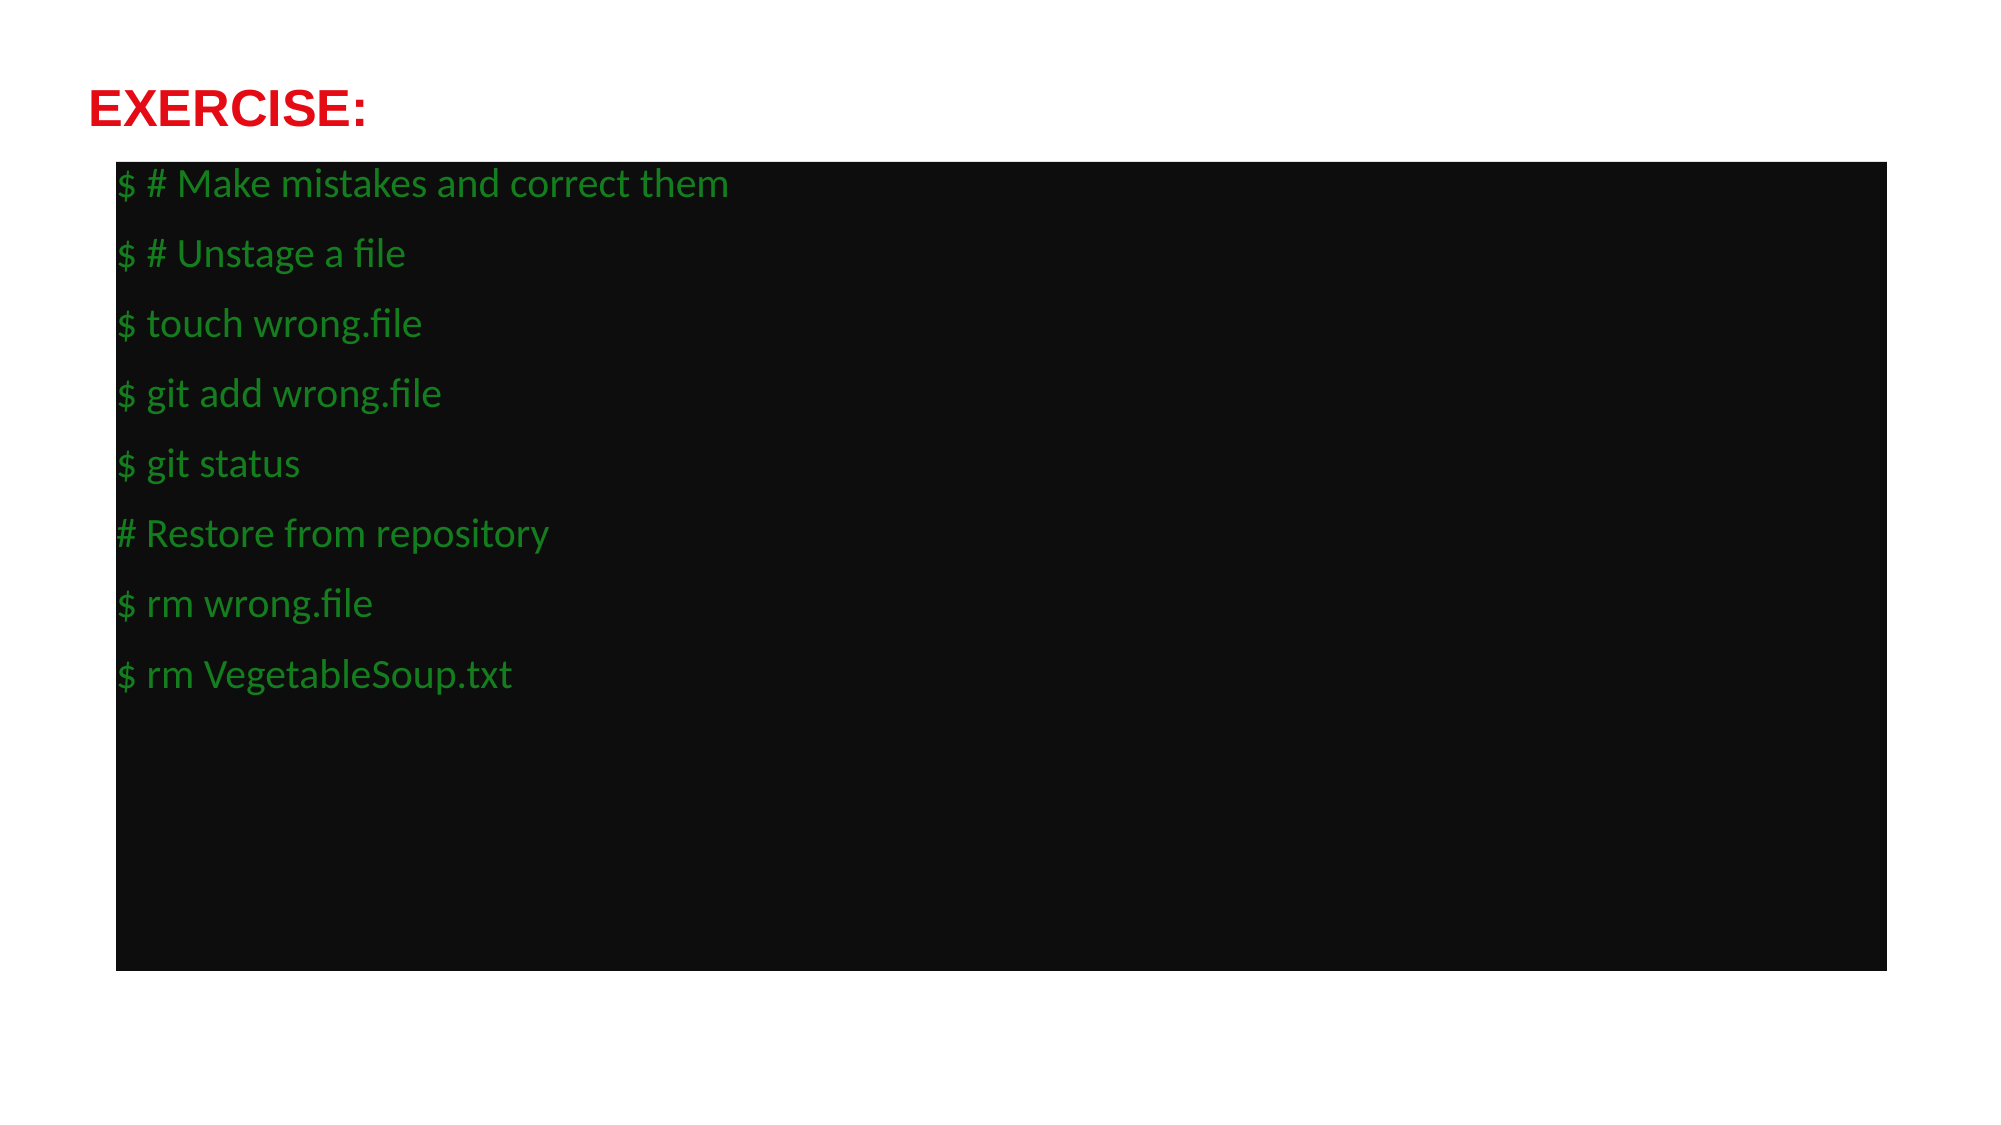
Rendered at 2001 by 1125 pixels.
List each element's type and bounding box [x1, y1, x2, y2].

text_box [0, 0, 2000, 1125]
